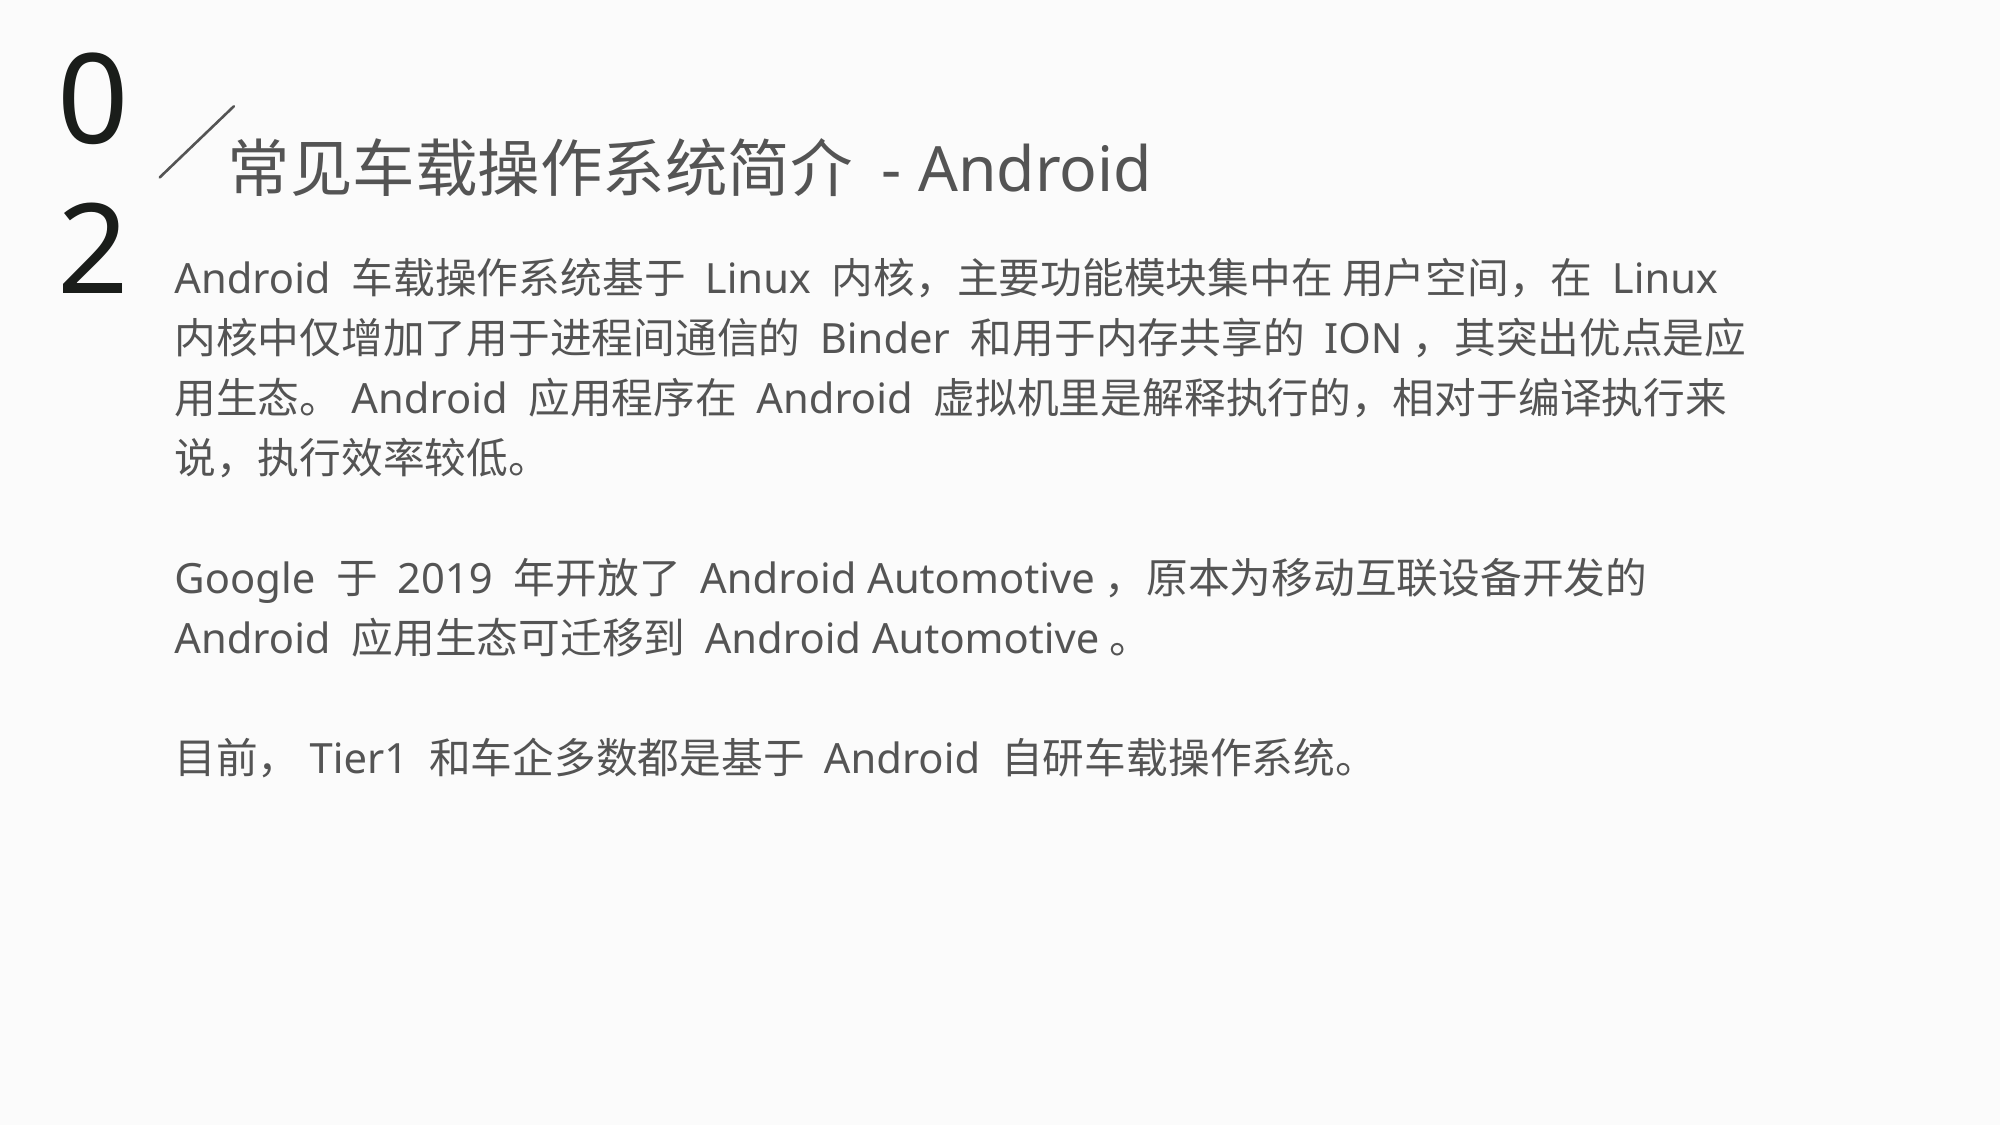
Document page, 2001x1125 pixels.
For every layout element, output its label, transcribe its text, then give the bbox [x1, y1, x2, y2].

text_box Android 车载操作系统基于 Linux 内核，主要功能模块集中在 用户空间，在 Linux 内核中仅增加了用于进程间通信的 Binder 和用于内存共享的 ION，其突出优点是应用生态。Android 应用程序在 Android 虚拟机里是解释执行的，相对于编译执行来说，执行效率较低。 Google 于 2019 年开放了 Android Automotive，原本为移动互联设备开发的 Android 应用生态可迁移到 Android Automotive。 目前，Tier1 和车企多数都是基于 Android 自研车载操作系统。 [159, 234, 1782, 790]
text_box 02 [42, 10, 214, 326]
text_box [159, 106, 234, 178]
text_box 常见车载操作系统简介 - Android [213, 106, 1336, 211]
